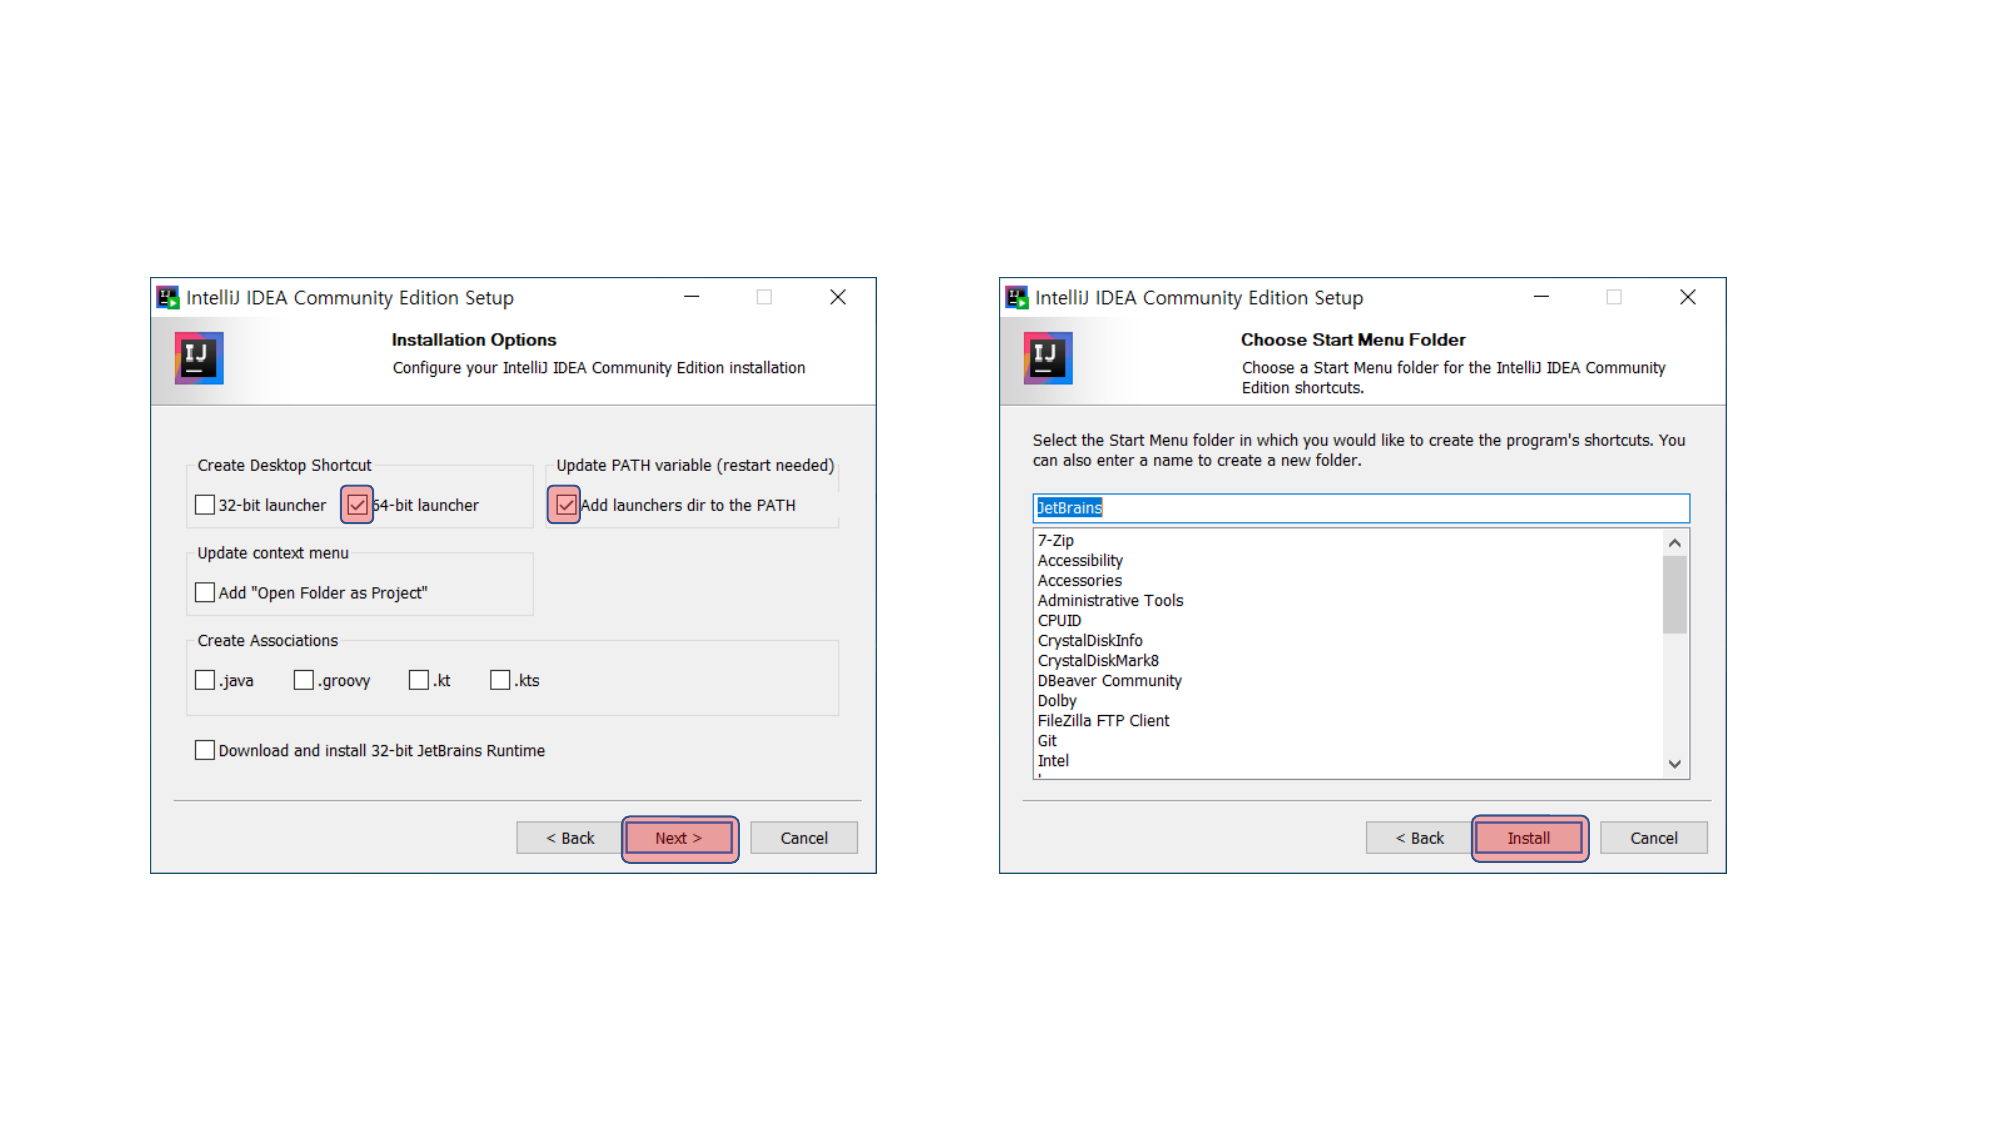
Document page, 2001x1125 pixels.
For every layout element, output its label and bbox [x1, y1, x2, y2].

picture [150, 277, 877, 874]
picture [999, 277, 1727, 874]
